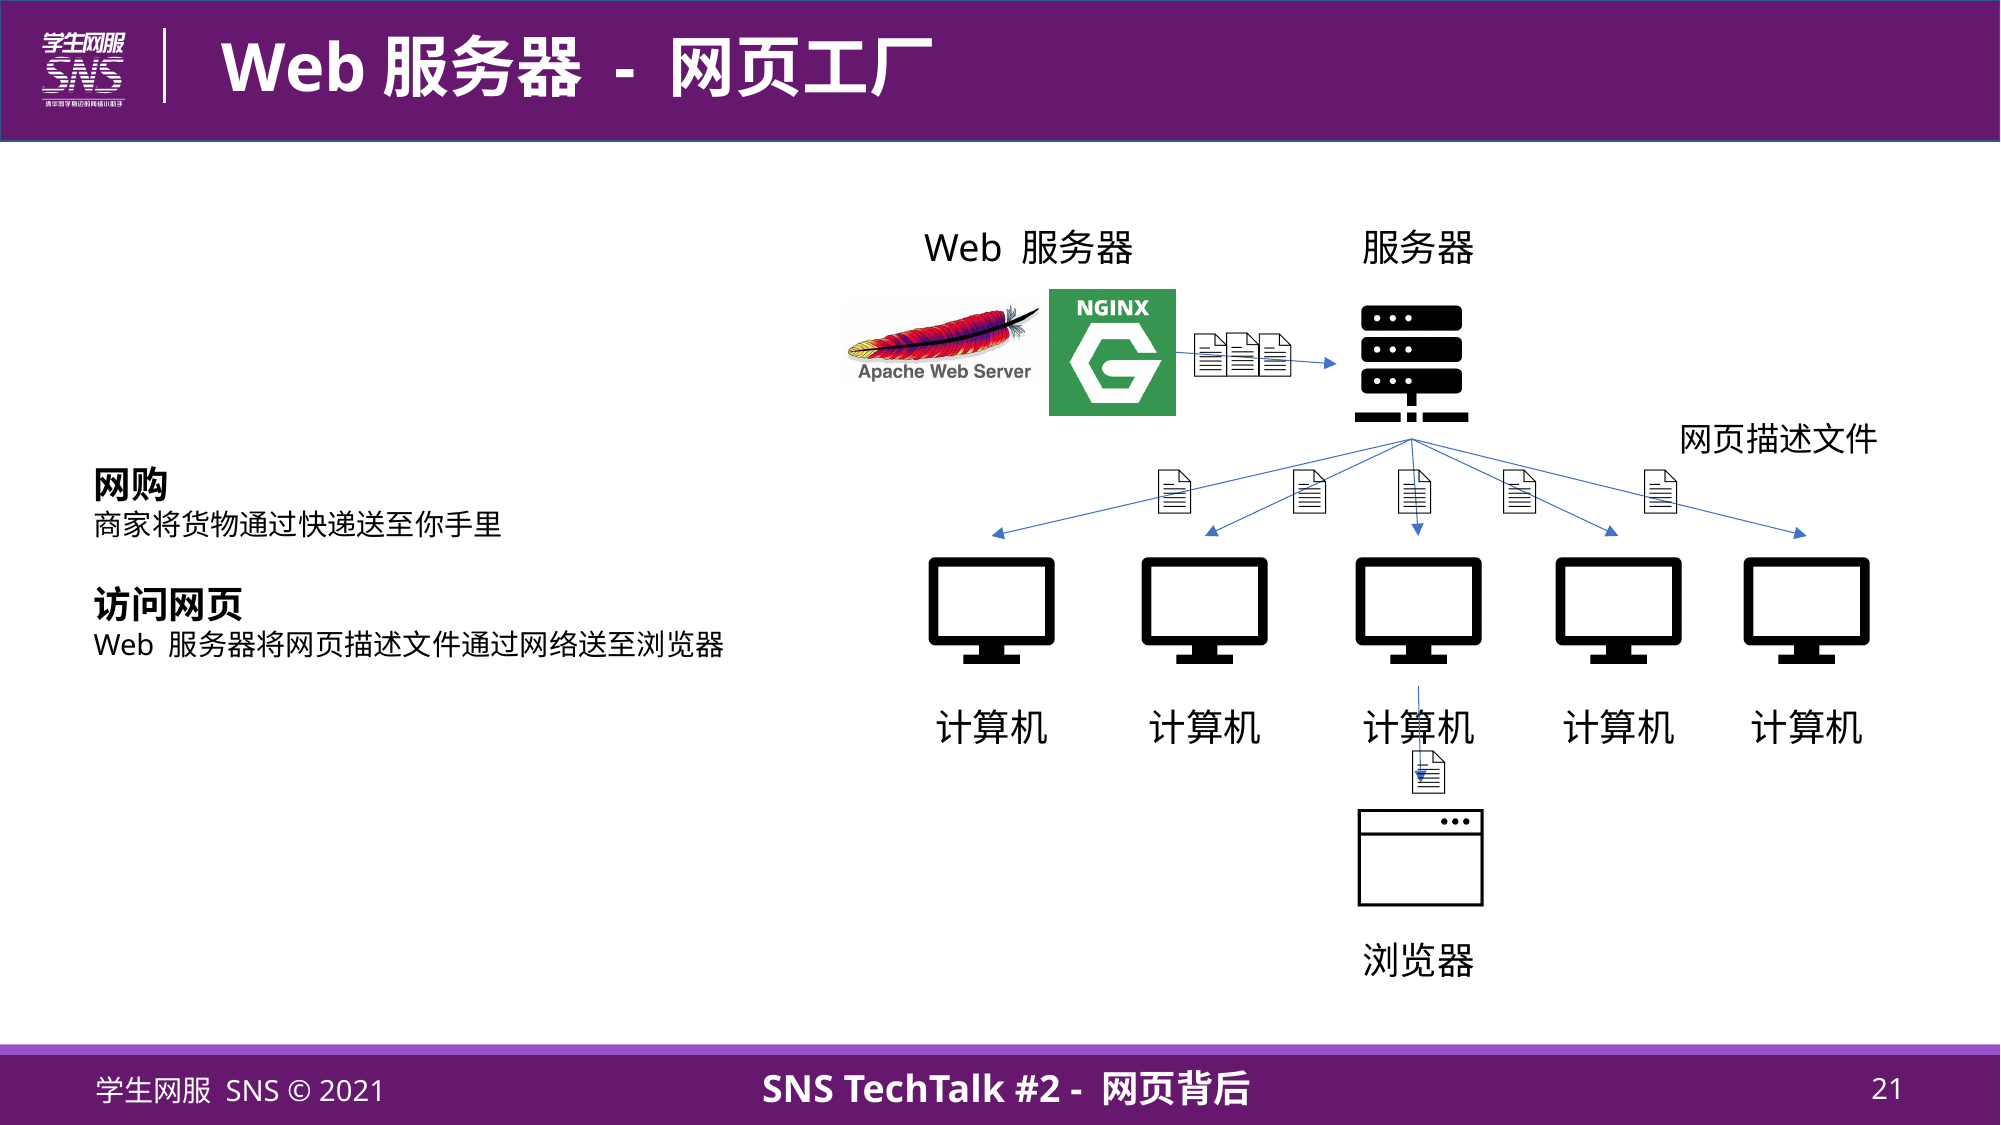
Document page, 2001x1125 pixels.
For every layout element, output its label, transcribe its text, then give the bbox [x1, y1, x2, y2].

picture [1543, 536, 1694, 686]
text_box 网页描述文件 [1620, 411, 1939, 466]
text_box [1411, 438, 1807, 536]
picture [1388, 465, 1441, 518]
picture [1336, 288, 1487, 438]
picture [1049, 289, 1176, 416]
picture [1731, 535, 1882, 686]
picture [1634, 465, 1687, 518]
list SNS TechTalk #2 - 网页背后 [596, 1055, 1417, 1125]
picture [1148, 465, 1201, 518]
text_box 服务器 [1330, 216, 1506, 277]
text_box 网购 商家将货物通过快递送至你手里 访问网页 Web 服务器将网页描述文件通过网络送至浏览器 [78, 453, 778, 669]
picture [1184, 328, 1301, 381]
text_box 计算机 [1706, 696, 1907, 757]
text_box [1301, 352, 1337, 364]
picture [844, 300, 1044, 383]
picture [1345, 746, 1496, 933]
text_box 浏览器 [1318, 929, 1519, 990]
picture [1493, 465, 1546, 518]
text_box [991, 438, 1411, 536]
footer 学生网服 SNS © 2021 [80, 1055, 433, 1125]
text_box 计算机 [1318, 696, 1418, 757]
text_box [1175, 352, 1184, 364]
text_box Web 服务器 [891, 216, 1167, 277]
picture [916, 535, 1067, 686]
picture [1343, 536, 1494, 686]
text_box 计算机 [1104, 696, 1305, 757]
slide_number 21 [1816, 1055, 1920, 1125]
picture [1129, 536, 1280, 686]
text_box 计算机 [1421, 696, 1518, 757]
title Web服务器 - 网页工厂 [207, 16, 1863, 124]
text_box 计算机 [891, 696, 1092, 757]
text_box 计算机 [1518, 696, 1706, 757]
picture [1283, 465, 1336, 518]
picture [30, 16, 138, 124]
